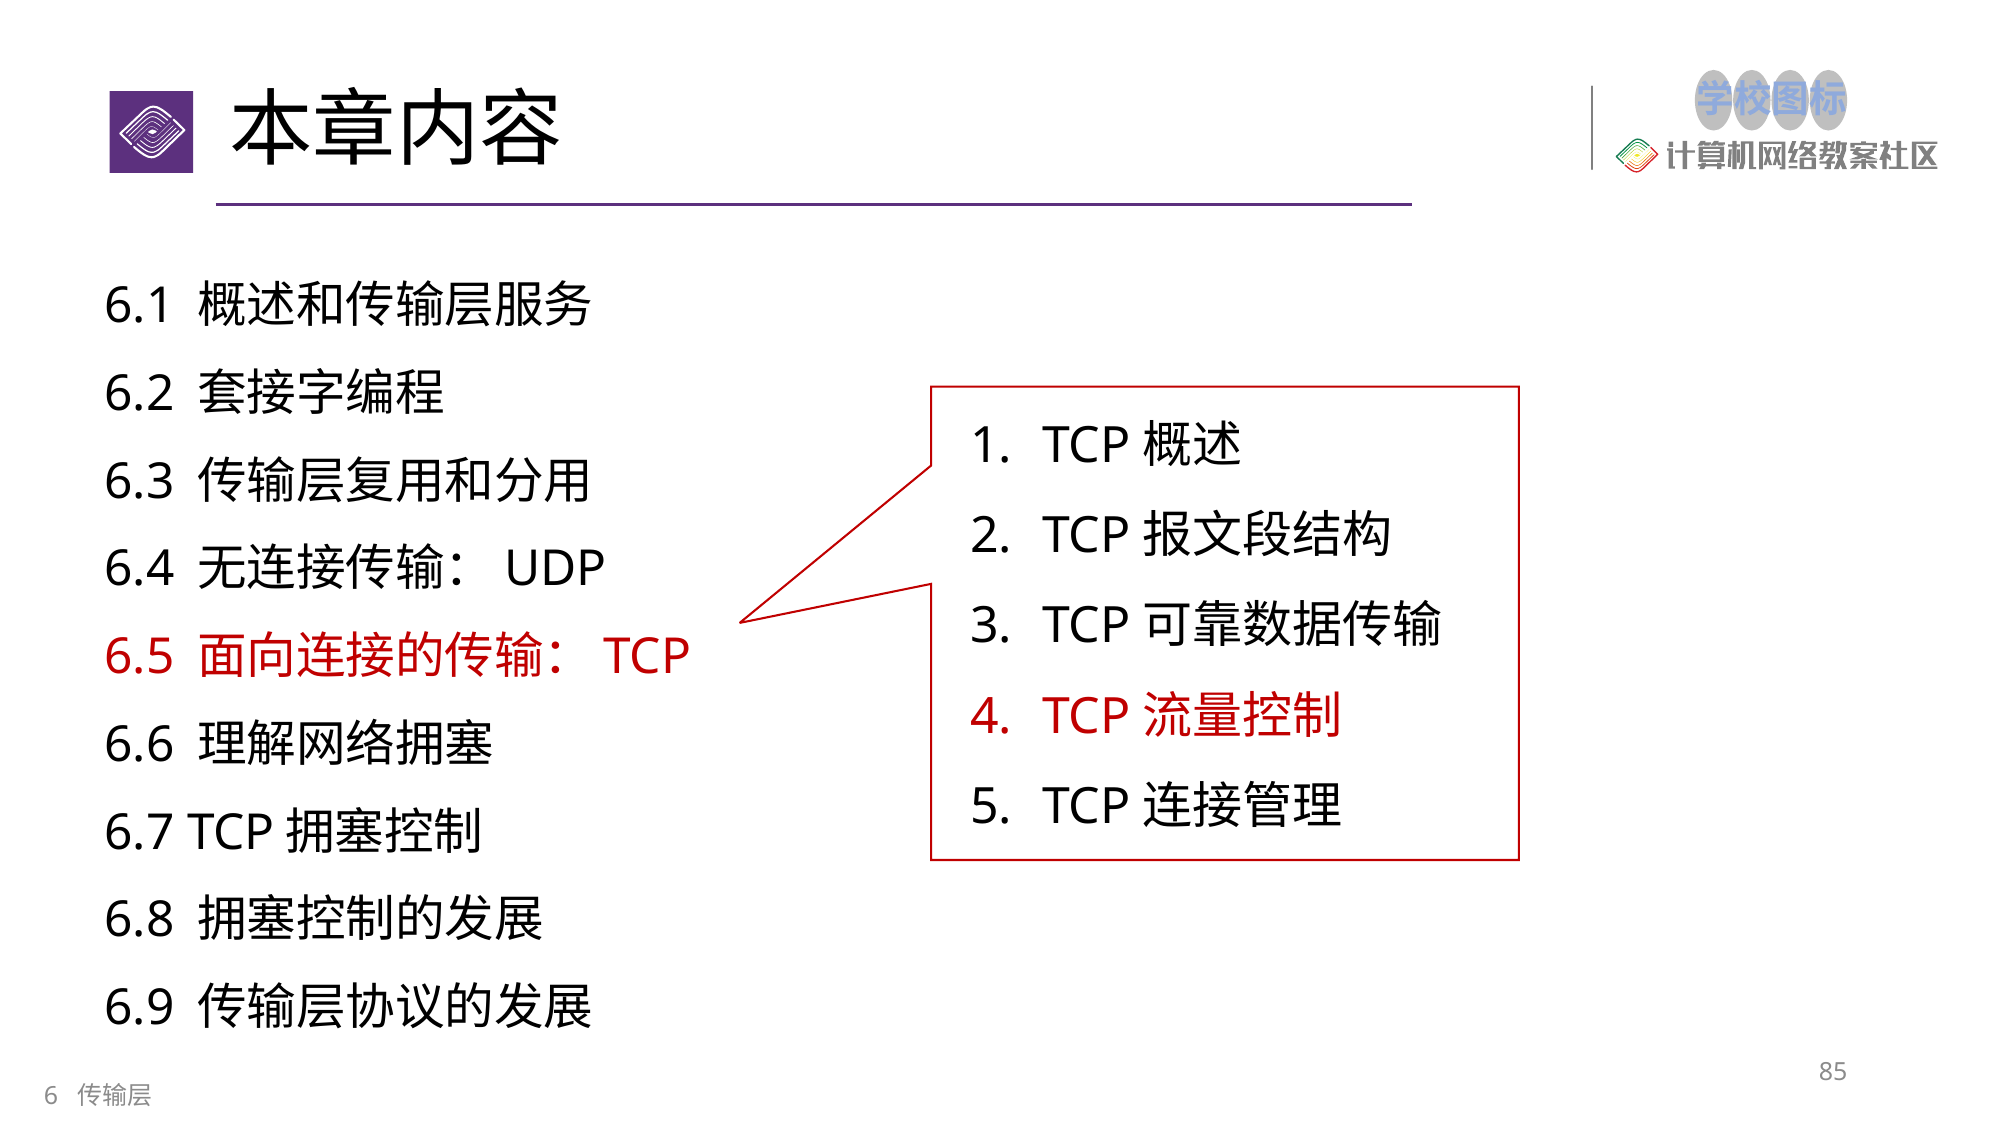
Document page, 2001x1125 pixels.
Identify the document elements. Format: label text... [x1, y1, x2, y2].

title 本章内容 [214, 59, 1564, 205]
slide_number 85 [1412, 1042, 1863, 1103]
text_box TCP概述 TCP报文段结构 TCP可靠数据传输 TCP流量控制 TCP连接管理 [739, 385, 1520, 862]
list 6.1 概述和传输层服务 6.2 套接字编程 6.3 传输层复用和分用 6.4 无连接传输：UDP 6.5 面向连接的传输：TCP 6.6 理解网络拥塞 6.7 TCP拥塞控制 6.8 拥塞控制的发展 6.9 传输层协议的发展 [89, 247, 993, 1043]
slide_number 6 传输层 [29, 1064, 479, 1125]
